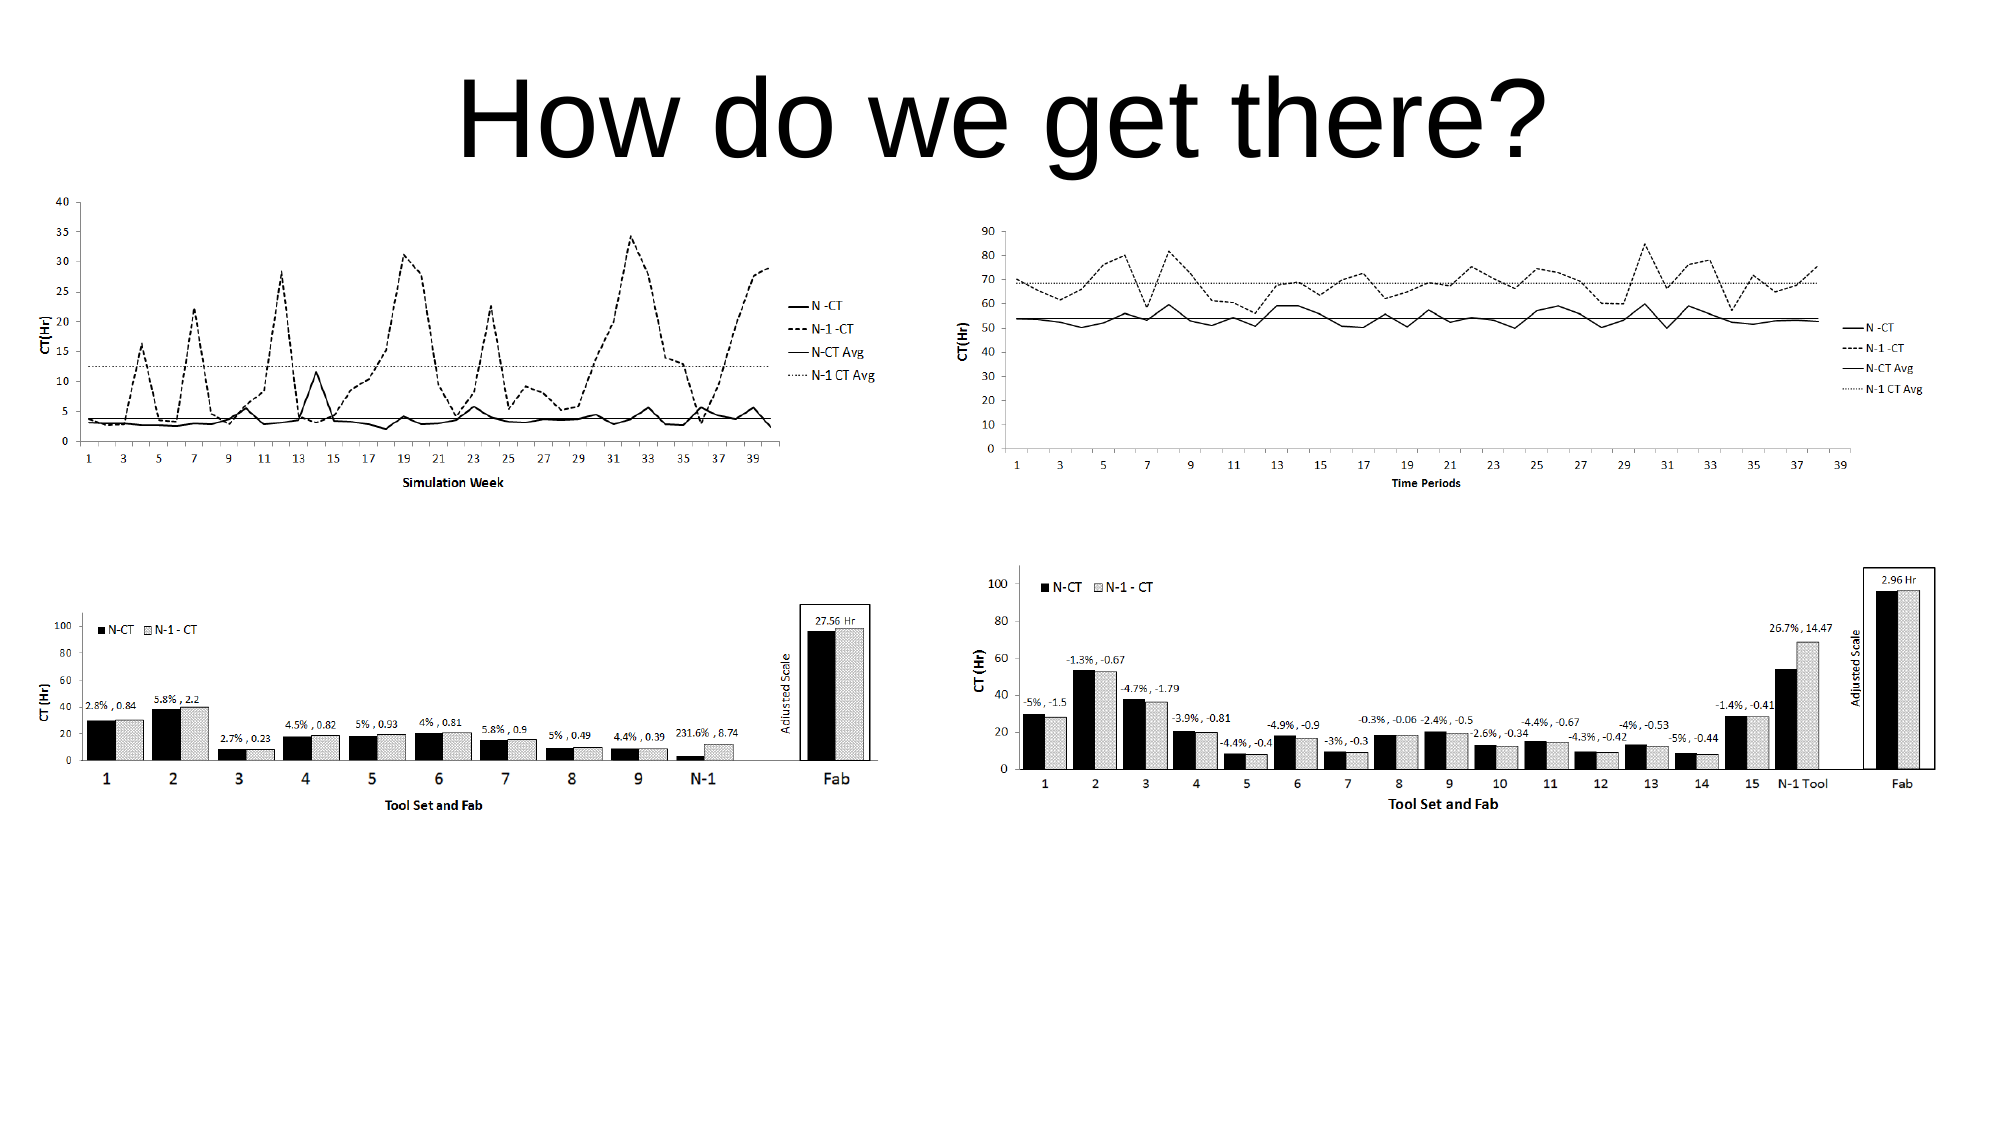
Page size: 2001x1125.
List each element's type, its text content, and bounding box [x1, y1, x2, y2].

picture [950, 224, 1926, 495]
picture [966, 553, 1942, 813]
text_box How do we get there? [440, 37, 1776, 188]
picture [32, 189, 881, 495]
picture [32, 601, 881, 813]
